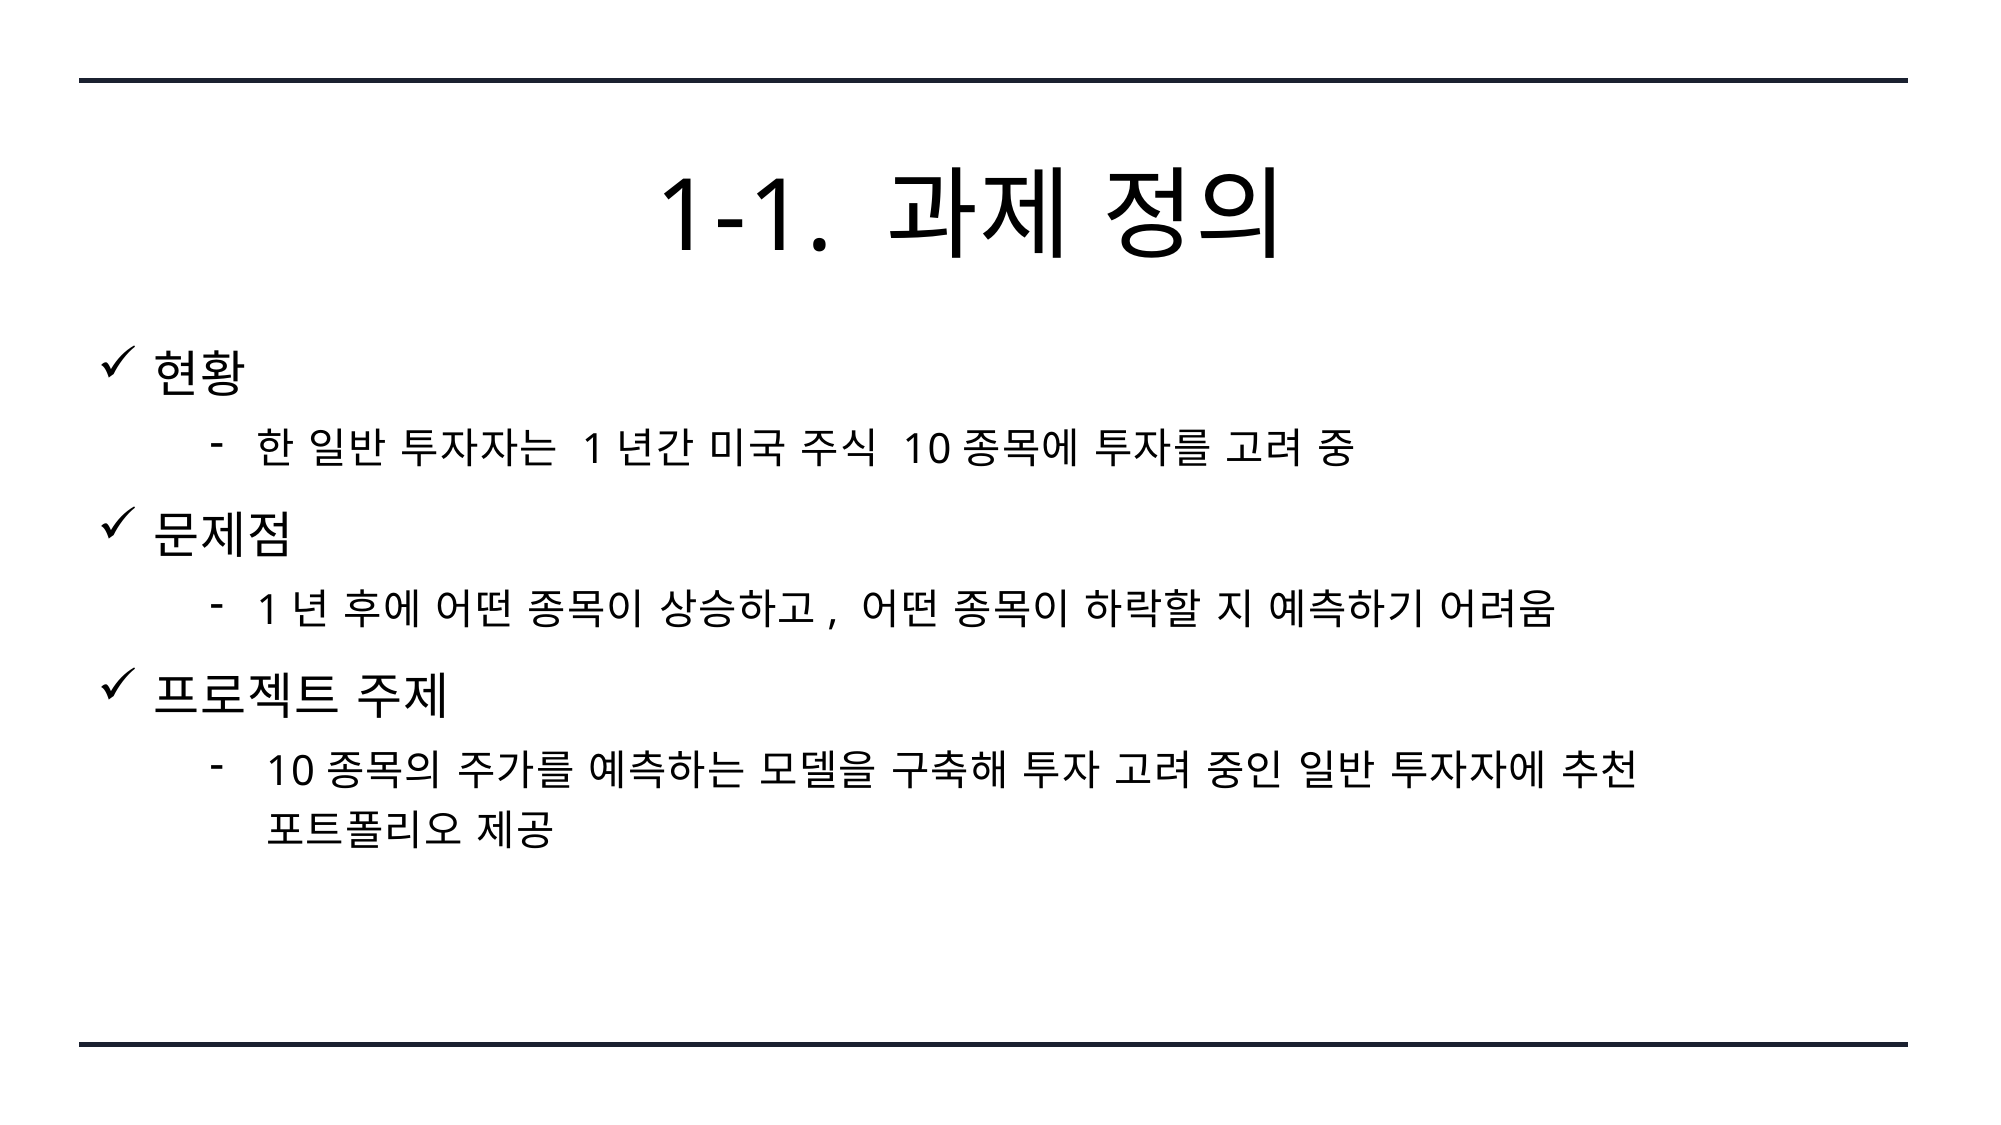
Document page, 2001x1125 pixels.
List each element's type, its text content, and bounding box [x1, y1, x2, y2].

list 현황 한 일반 투자자는 1년간 미국 주식 10종목에 투자를 고려 중 문제점 1년 후에 어떤 종목이 상승하고, 어떤 종목이 하락할 지 예측하기 어려움 프로젝트 주제 10종목의 주가를 예측하는 모델을 구축해 투자 고려 중인 일반 투자자에 추천 포트폴리오 제공 [79, 314, 1865, 865]
title 1-1. 과제 정의 [79, 135, 1865, 261]
